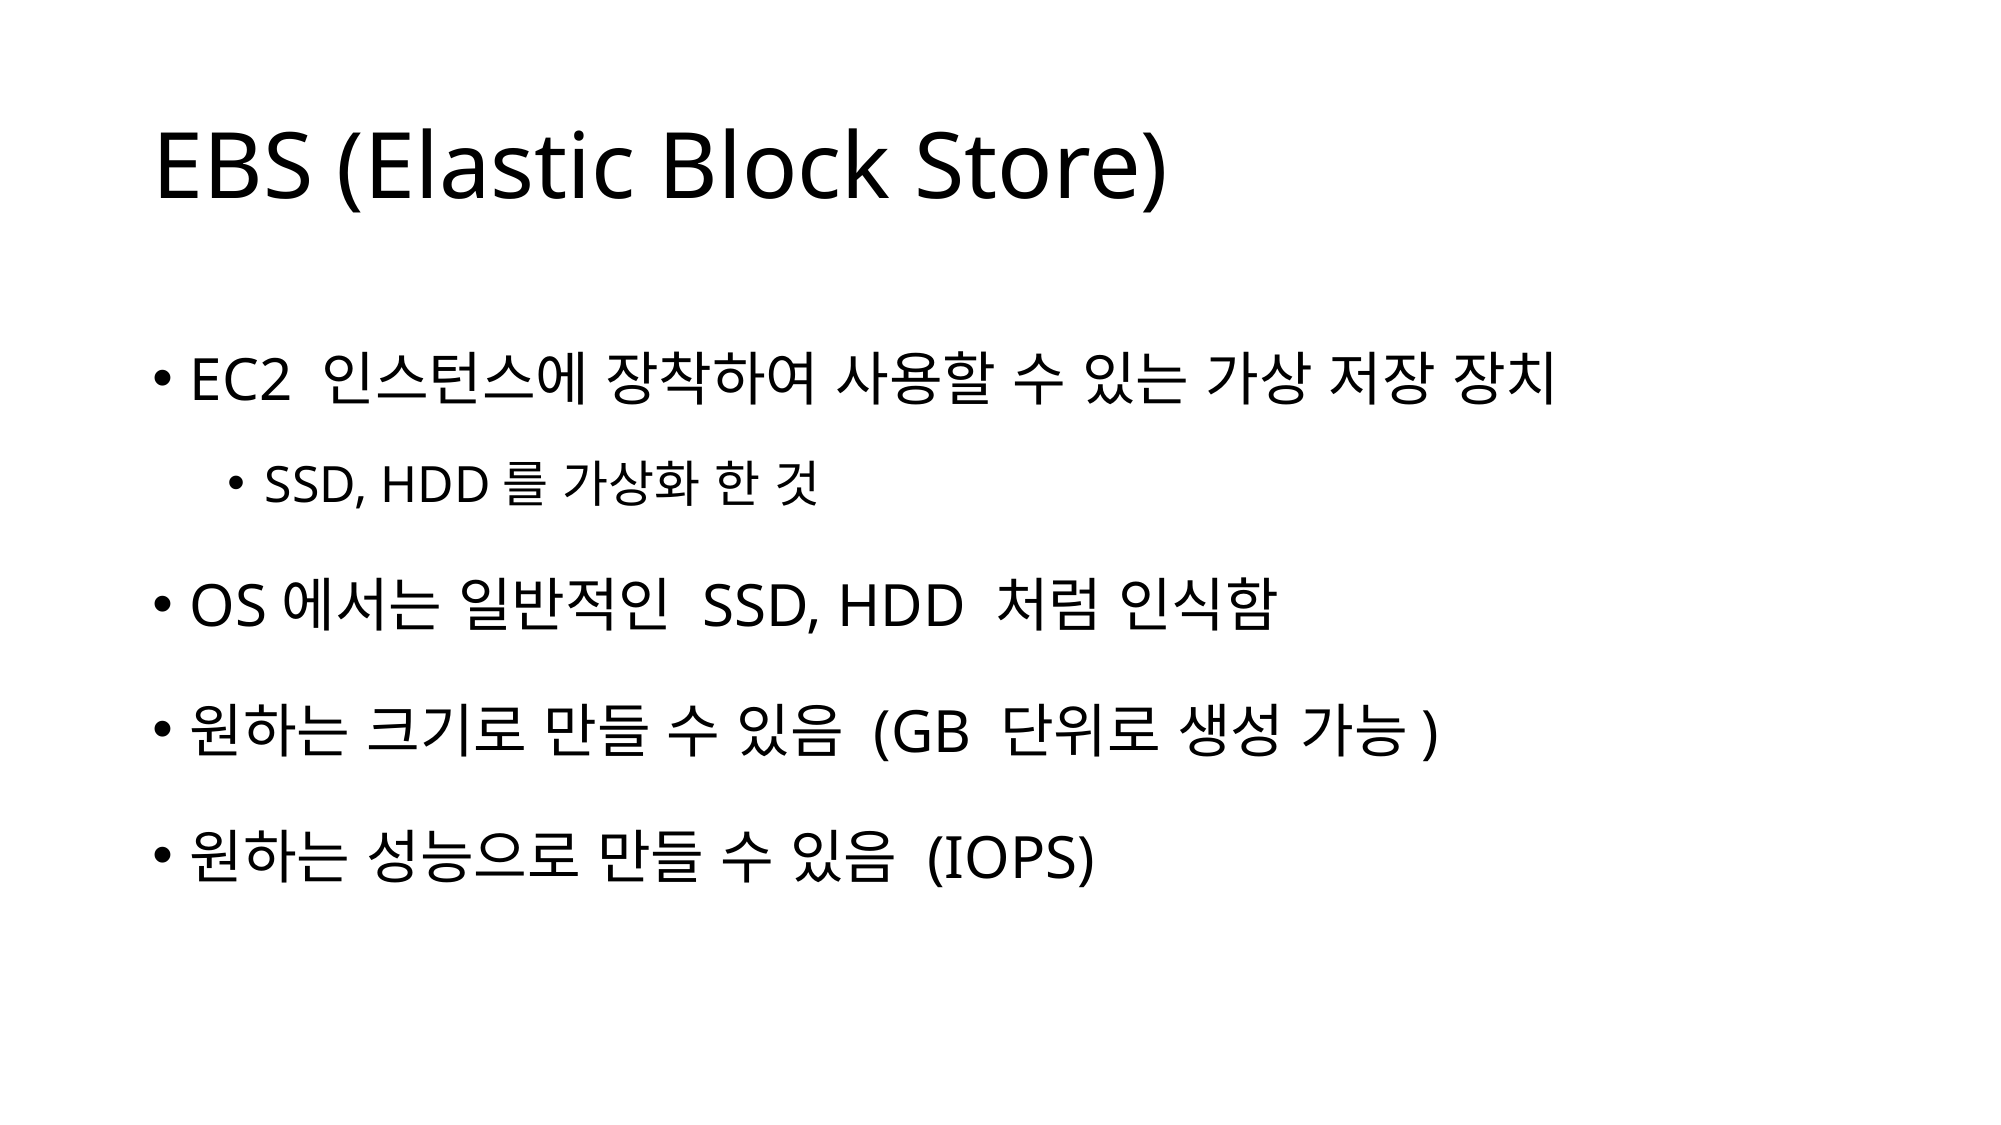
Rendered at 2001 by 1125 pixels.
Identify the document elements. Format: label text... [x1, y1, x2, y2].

title EBS (Elastic Block Store) [137, 59, 1863, 278]
list EC2 인스턴스에 장착하여 사용할 수 있는 가상 저장 장치 SSD, HDD를 가상화 한 것 OS에서는 일반적인 SSD, HDD 처럼 인식함 원하는 크기로 만들 수 있음 (GB 단위로 생성 가능) 원하는 성능으로 만들 수 있음 (IOPS) [137, 299, 1863, 1014]
